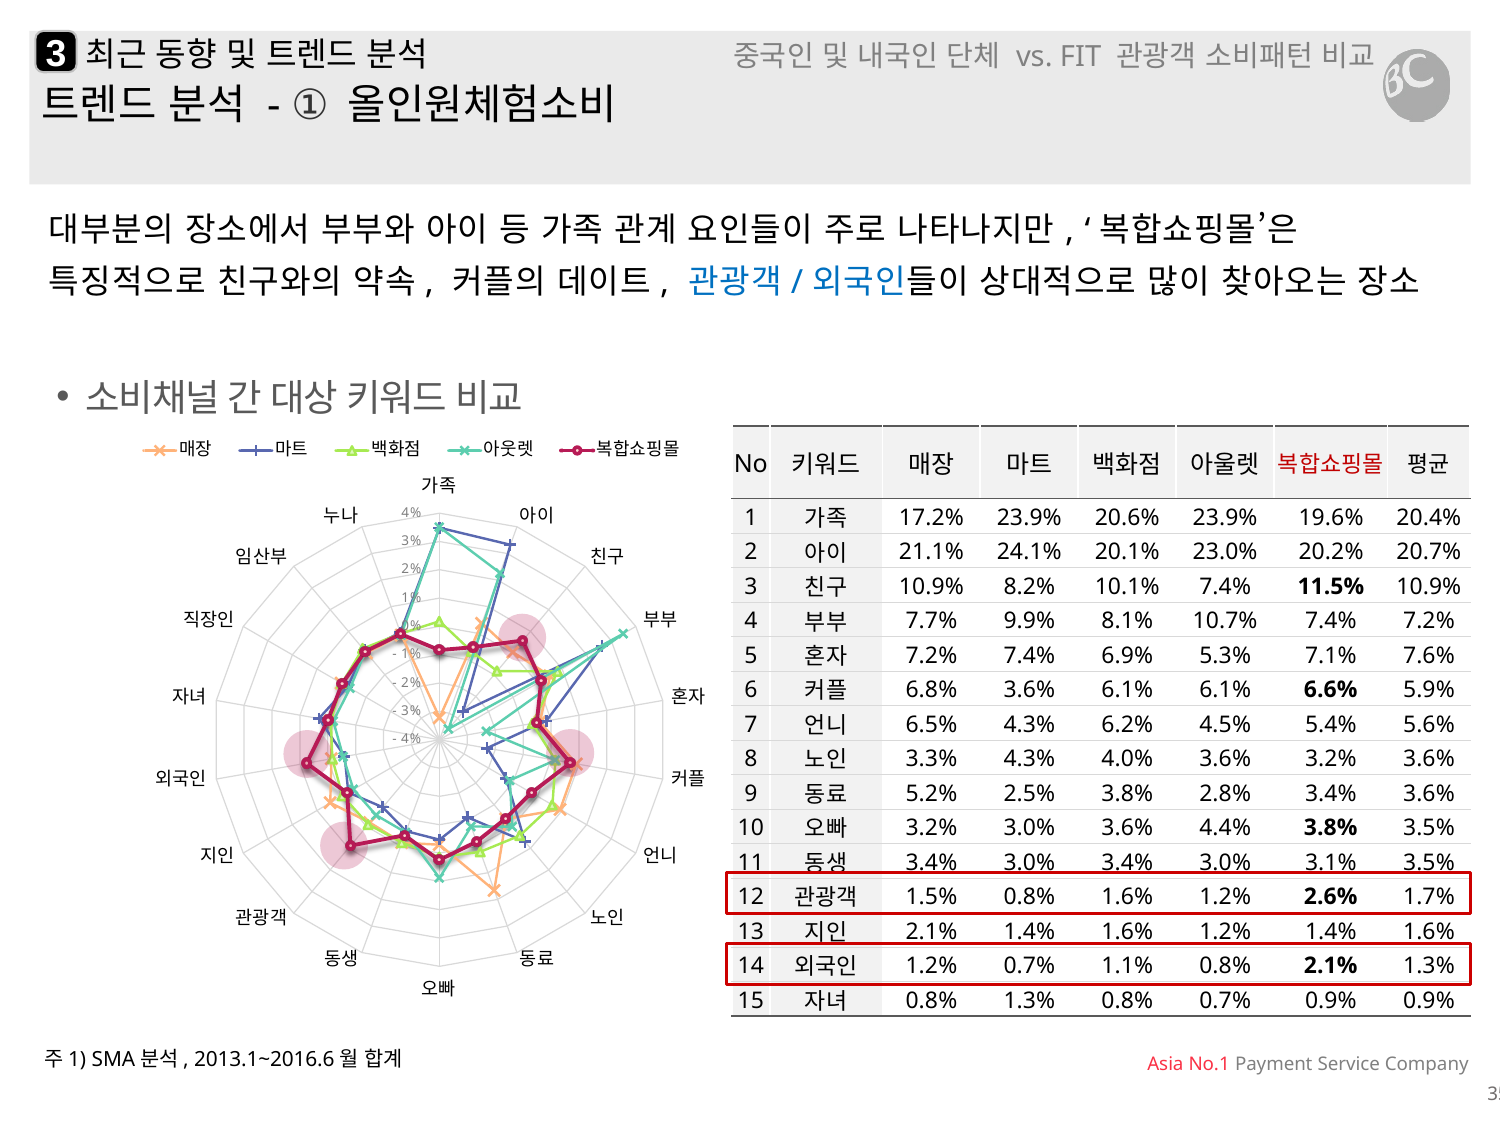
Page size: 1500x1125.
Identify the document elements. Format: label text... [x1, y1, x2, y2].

table_cell 1.6% [1388, 915, 1469, 943]
table_cell 3.6% [1388, 775, 1469, 809]
table_cell 1.6% [1079, 915, 1175, 943]
table_cell 2.8% [1177, 775, 1273, 809]
table_cell 10.7% [1177, 603, 1273, 636]
table_cell 3.0% [981, 844, 1077, 872]
table_cell 3.8% [1275, 810, 1387, 843]
text_box [882, 872, 1471, 915]
table_cell 5.2% [883, 775, 979, 809]
table_cell 0.9% [1388, 985, 1469, 1015]
table_cell 5.9% [1388, 672, 1469, 705]
table_cell 3.2% [883, 810, 979, 843]
table_header 마트 [981, 427, 1077, 498]
table_header 평균 [1388, 427, 1469, 498]
table_cell 6.8% [883, 672, 979, 705]
table_cell 7.2% [1388, 603, 1469, 636]
table_cell 7.1% [1275, 637, 1387, 671]
table_cell 3.1% [1275, 844, 1387, 872]
text_box 주1) SMA분석, 2013.1~2016.6월 합계 [29, 1038, 1311, 1079]
table_cell 4.3% [981, 741, 1077, 774]
table_cell 20.1% [1079, 534, 1175, 567]
table_cell 10.9% [1388, 568, 1469, 602]
table_cell 0.8% [883, 985, 979, 1015]
table_cell 3.6% [1177, 741, 1273, 774]
table_cell 3.4% [1079, 844, 1175, 872]
table_cell 1.4% [981, 915, 1077, 943]
table_cell 7.2% [883, 637, 979, 671]
text_box [882, 943, 1471, 985]
text_box 대부분의 장소에서 부부와 아이 등 가족 관계 요인들이 주로 나타나지만, ‘복합쇼핑몰’은 특징적으로 친구와의 약속, 커플의 데이트, 관광객/외국인들이 상대적으로 많이 찾아오는 장소 [36, 184, 1471, 303]
table_cell 3.6% [1388, 741, 1469, 774]
table_cell 20.7% [1388, 534, 1469, 567]
table_cell 21.1% [883, 534, 979, 567]
table_cell 5.6% [1388, 706, 1469, 740]
table_cell 3.5% [1388, 810, 1469, 843]
table_cell 0.7% [1177, 985, 1273, 1015]
table_cell 6.9% [1079, 637, 1175, 671]
table_cell 7.6% [1388, 637, 1469, 671]
table_cell 19.6% [1275, 499, 1387, 533]
table_cell 4.3% [981, 706, 1077, 740]
table_cell 4.0% [1079, 741, 1175, 774]
table_cell 0.8% [1079, 985, 1175, 1015]
table_cell 7.4% [981, 637, 1077, 671]
table_cell 4.4% [1177, 810, 1273, 843]
table_cell 20.6% [1079, 499, 1175, 533]
table_header 백화점 [1079, 427, 1175, 498]
table_cell 6.2% [1079, 706, 1175, 740]
table_cell 0.9% [1275, 985, 1387, 1015]
table_cell 6.1% [1079, 672, 1175, 705]
table_header 복합쇼핑몰 [1275, 427, 1387, 498]
table_cell 20.4% [1388, 499, 1469, 533]
table_cell 3.2% [1275, 741, 1387, 774]
table_cell 8.2% [981, 568, 1077, 602]
table_cell 23.9% [981, 499, 1077, 533]
table_cell 3.4% [1275, 775, 1387, 809]
table_cell 3.5% [1388, 844, 1469, 872]
table_cell 3.3% [883, 741, 979, 774]
table_cell 23.9% [1177, 499, 1273, 533]
table_cell 8.1% [1079, 603, 1175, 636]
table_cell 1.2% [1177, 915, 1273, 943]
table_cell 9.9% [981, 603, 1077, 636]
table_cell 1.3% [981, 985, 1077, 1015]
title 1. 최근 동향 및 트렌드 분석 중국인 및 내국인 단체 vs. FIT 관광객 소비패턴 비교 [41, 33, 1376, 79]
text_box 소비채널 간 대상 키워드 비교 [56, 373, 707, 419]
table_cell 6.1% [1177, 672, 1273, 705]
table_cell 7.4% [1177, 568, 1273, 602]
text_box 3 [33, 28, 79, 75]
table_header 매장 [883, 427, 979, 498]
picture [0, 425, 879, 1012]
table_cell 4.5% [1177, 706, 1273, 740]
picture [1383, 49, 1450, 122]
table_cell 10.1% [1079, 568, 1175, 602]
table_cell 6.5% [883, 706, 979, 740]
table_cell 3.0% [1177, 844, 1273, 872]
table_cell 11.5% [1275, 568, 1387, 602]
table_cell 10.9% [883, 568, 979, 602]
table_cell 7.7% [883, 603, 979, 636]
table_cell 3.6% [1079, 810, 1175, 843]
table_cell 3.4% [883, 844, 979, 872]
table_cell 20.2% [1275, 534, 1387, 567]
table_cell 3.0% [981, 810, 1077, 843]
table_cell 1.4% [1275, 915, 1387, 943]
table_cell 7.4% [1275, 603, 1387, 636]
table_cell 24.1% [981, 534, 1077, 567]
table_cell 17.2% [883, 499, 979, 533]
table_cell 2.1% [883, 915, 979, 943]
table_cell 23.0% [1177, 534, 1273, 567]
table_cell 3.8% [1079, 775, 1175, 809]
table_header 아울렛 [1177, 427, 1273, 498]
table_cell 2.5% [981, 775, 1077, 809]
table_cell 5.3% [1177, 637, 1273, 671]
table_cell 5.4% [1275, 706, 1387, 740]
table_cell 6.6% [1275, 672, 1387, 705]
list 트렌드 분석 - ① 올인원체험소비 [41, 83, 1376, 131]
table_cell 3.6% [981, 672, 1077, 705]
